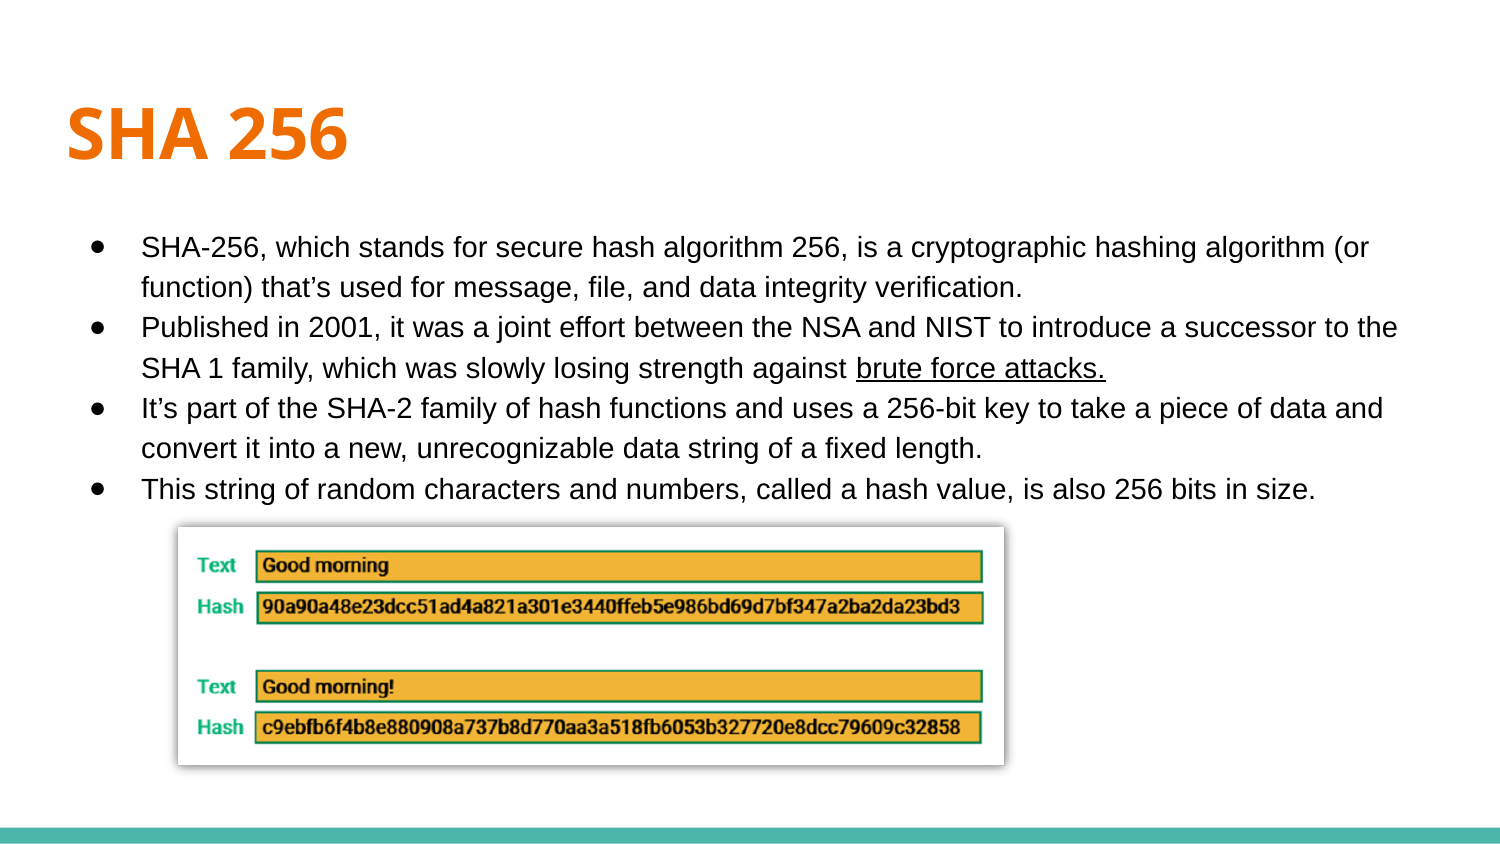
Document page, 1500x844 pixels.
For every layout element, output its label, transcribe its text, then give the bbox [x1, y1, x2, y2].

list SHA-256, which stands for secure hash algorithm 256, is a cryptographic hashing algorithm (or function) that’s used for message, file, and data integrity verification. Published in 2001, it was a joint effort between the NSA and NIST to introduce a successor to the SHA 1 family, which was slowly losing strength against brute force attacks. It’s part of the SHA-2 family of hash functions and uses a 256-bit key to take a piece of data and convert it into a new, unrecognizable data string of a fixed length. This string of random characters and numbers, called a hash value, is also 256 bits in size. [51, 207, 1449, 750]
title SHA 256 [51, 72, 1449, 189]
picture [162, 510, 1020, 781]
